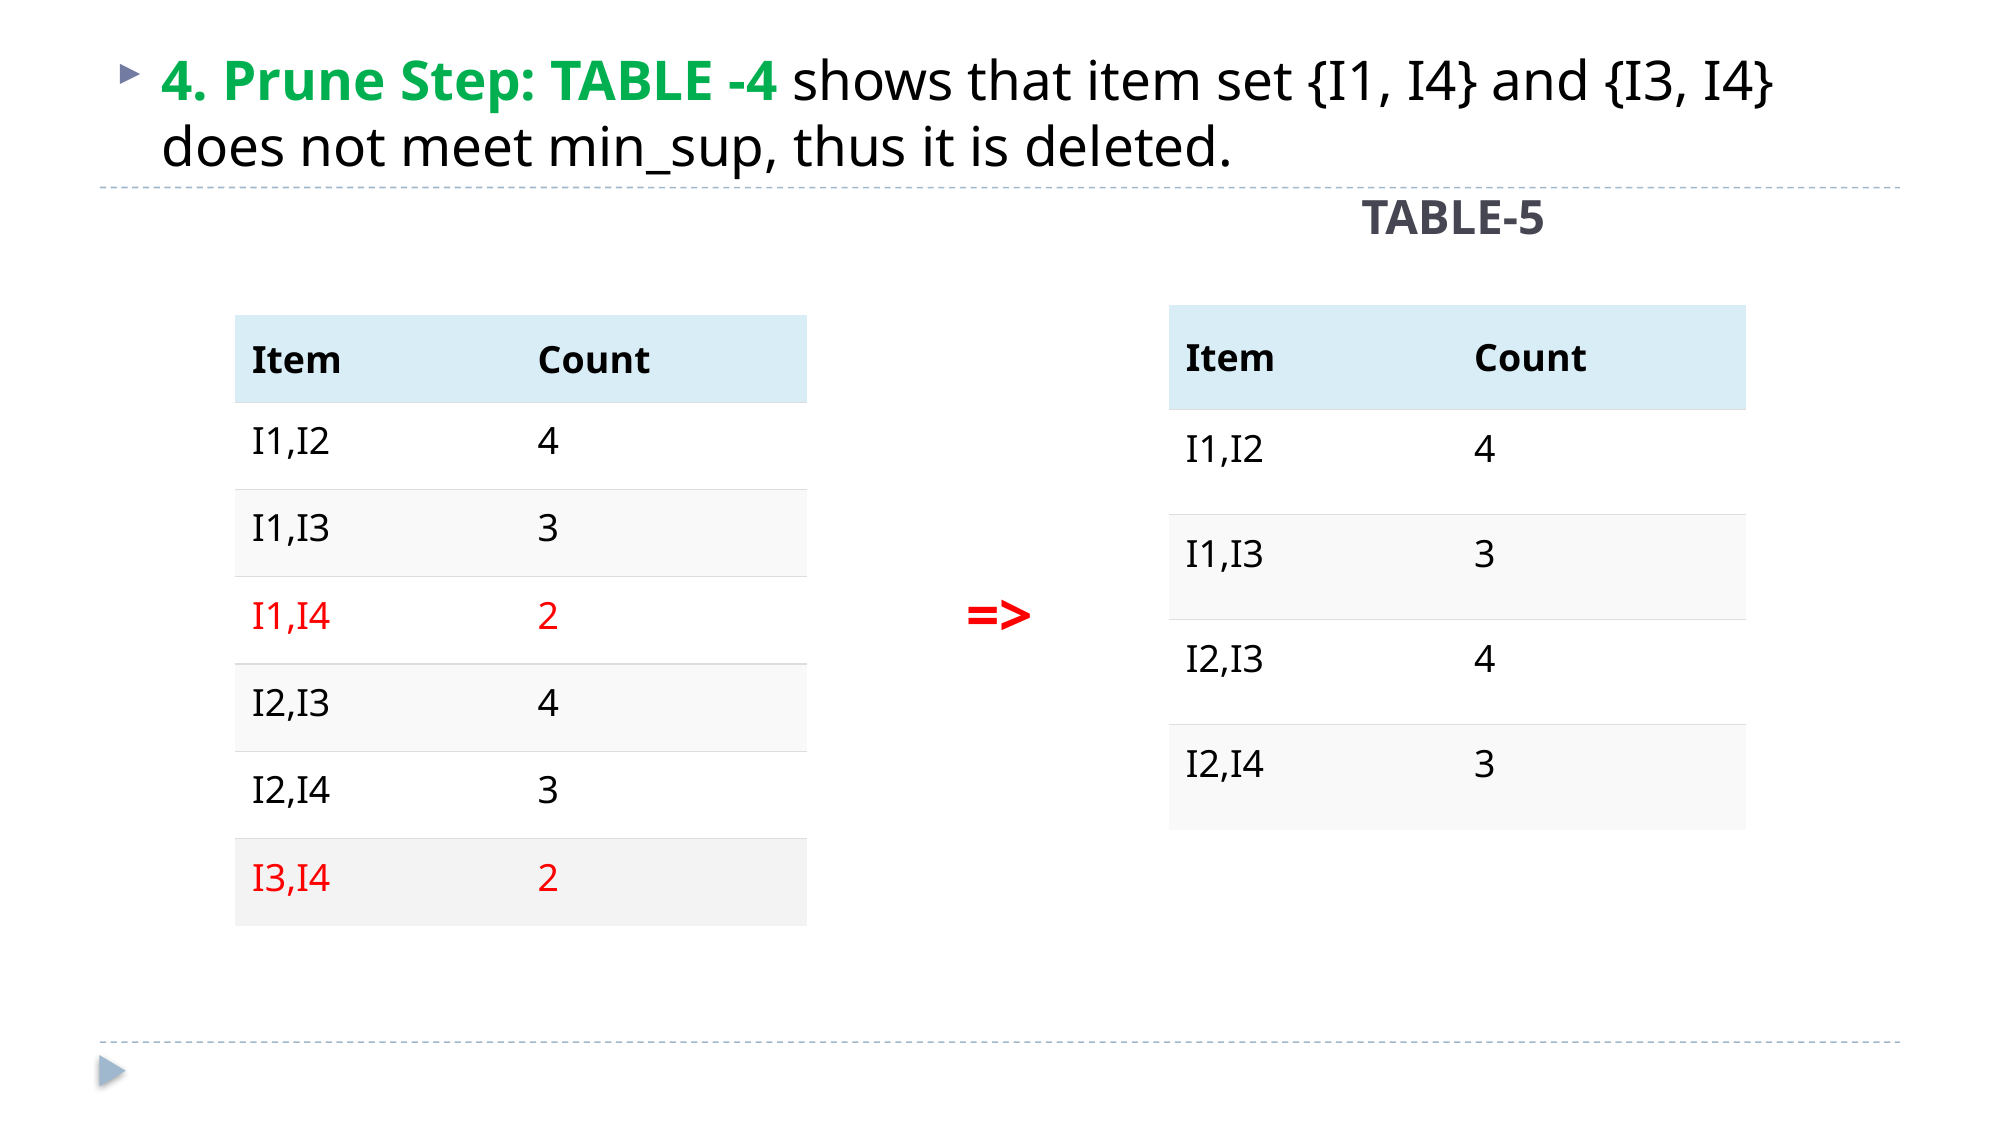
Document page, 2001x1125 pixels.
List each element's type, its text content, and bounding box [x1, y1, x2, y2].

table_header Count [1457, 305, 1746, 409]
table_cell I1,I2 [1169, 410, 1457, 514]
table_cell I1,I2 [235, 403, 521, 489]
table_cell 2 [521, 577, 807, 663]
table_cell 4 [1457, 410, 1746, 514]
table_cell I2,I4 [235, 752, 521, 838]
table_cell 3 [521, 752, 807, 838]
table_cell 2 [521, 839, 807, 926]
table_cell 3 [1457, 515, 1746, 619]
table_cell I2,I3 [1169, 620, 1457, 724]
table_cell 4 [1457, 620, 1746, 724]
table_header Item [1169, 305, 1457, 409]
table_cell 3 [1457, 725, 1746, 830]
list 4. Prune Step: TABLE -4 shows that item set {I1, I4} and {I3, I4} does not meet min_sup, thus it is deleted. TABLE-5 [99, 37, 1900, 1005]
table_cell I1,I3 [1169, 515, 1457, 619]
table_cell I1,I4 [235, 577, 521, 663]
table_cell 4 [521, 665, 807, 751]
table_header Count [521, 315, 807, 402]
table_cell I2,I4 [1169, 725, 1457, 830]
table_header Item [235, 315, 521, 402]
text_box => [951, 571, 1049, 656]
table_cell 4 [521, 403, 807, 489]
table_cell 3 [521, 490, 807, 576]
table_cell I1,I3 [235, 490, 521, 576]
table_cell I2,I3 [235, 665, 521, 751]
table_cell I3,I4 [235, 839, 521, 926]
